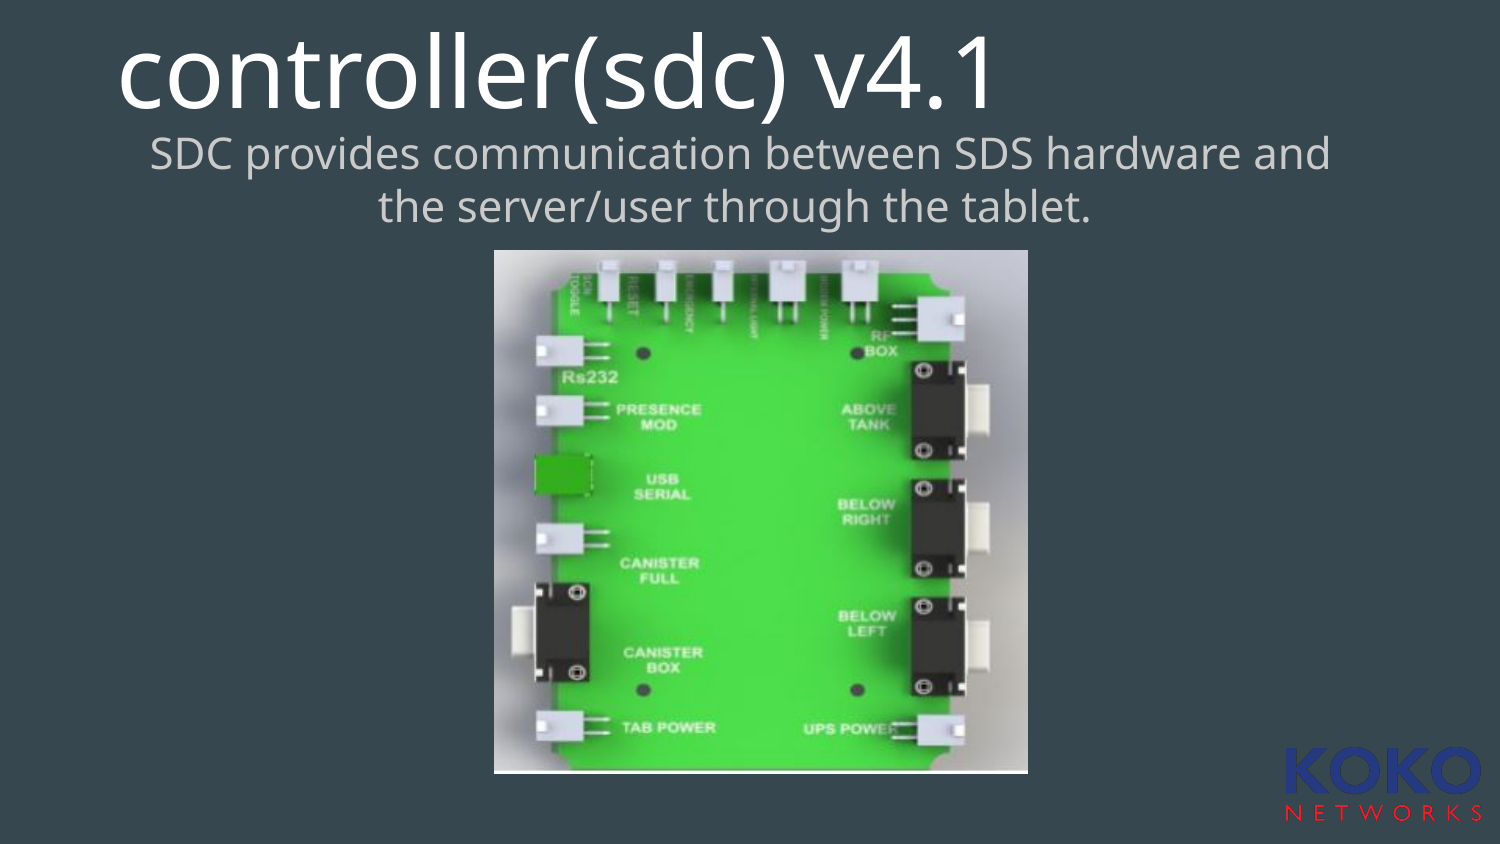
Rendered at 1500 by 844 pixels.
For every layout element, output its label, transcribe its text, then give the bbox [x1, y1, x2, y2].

picture [1286, 747, 1481, 822]
title Smart depot controller(sdc) v4.1 [101, 34, 1382, 111]
subtitle SDC provides communication between SDS hardware and the server/user through the tablet. [101, 111, 1382, 448]
picture [494, 250, 1028, 775]
